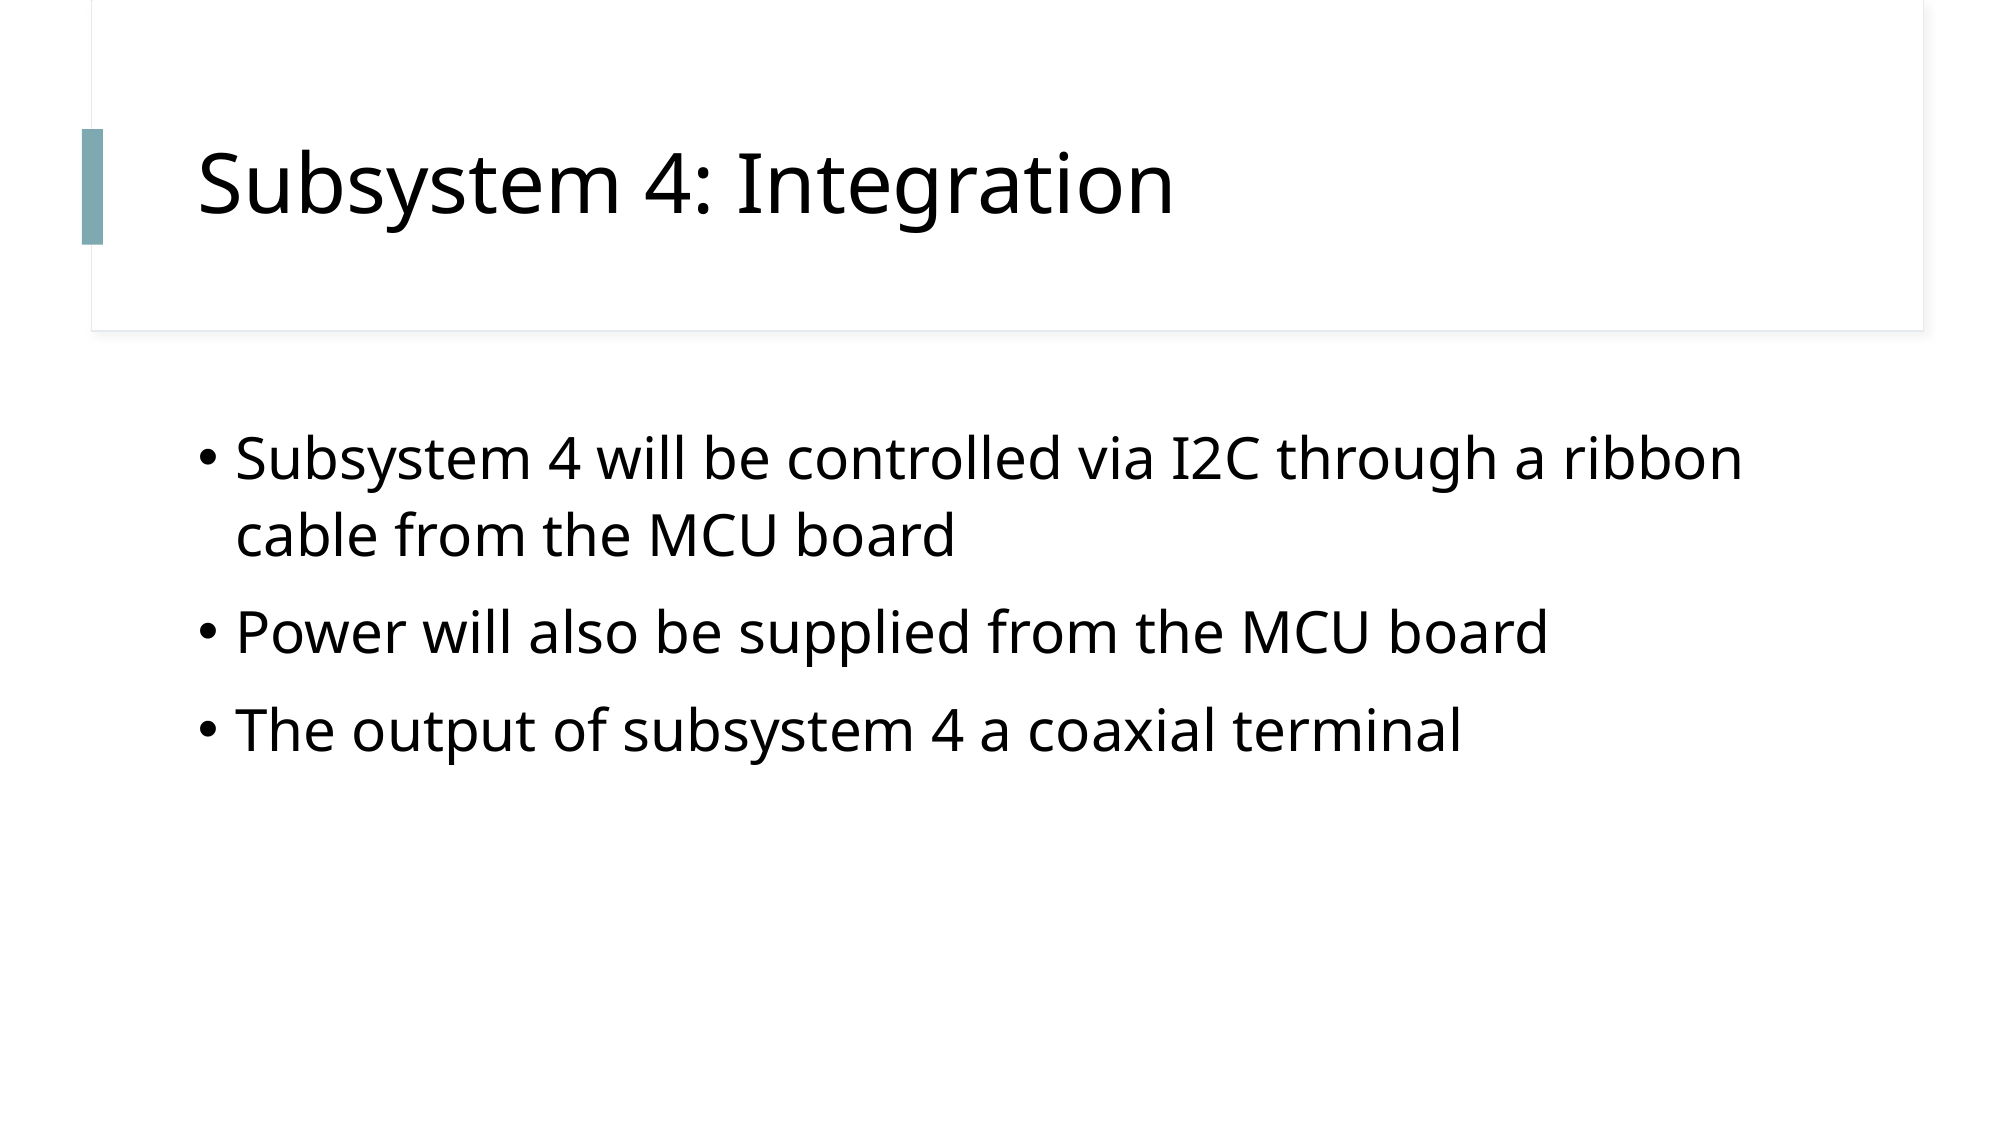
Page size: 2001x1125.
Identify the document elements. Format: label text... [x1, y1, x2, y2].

list Subsystem 4 will be controlled via I2C through a ribbon cable from the MCU board Power will also be supplied from the MCU board The output of subsystem 4 a coaxial terminal [183, 406, 1851, 1013]
title Subsystem 4: Integration [183, 90, 1851, 284]
